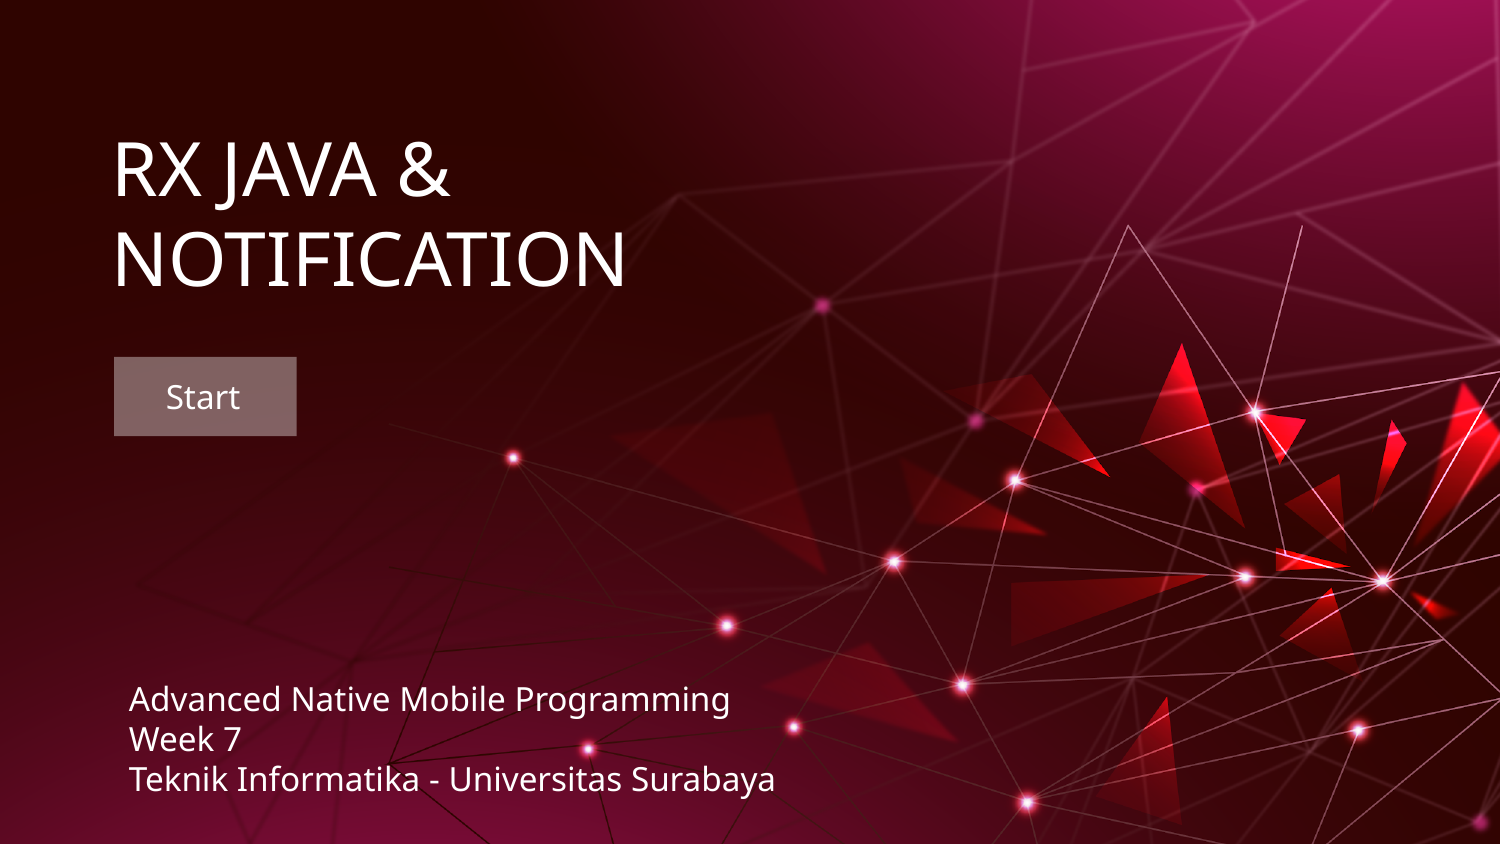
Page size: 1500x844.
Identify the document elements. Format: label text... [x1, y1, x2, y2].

subtitle Start [136, 368, 270, 424]
text_box [114, 356, 297, 437]
title RX JAVA & NOTIFICATION [96, 106, 766, 304]
subtitle Advanced Native Mobile Programming Week 7 Teknik Informatika - Universitas Surabaya [114, 662, 1007, 810]
picture [0, 0, 1500, 844]
